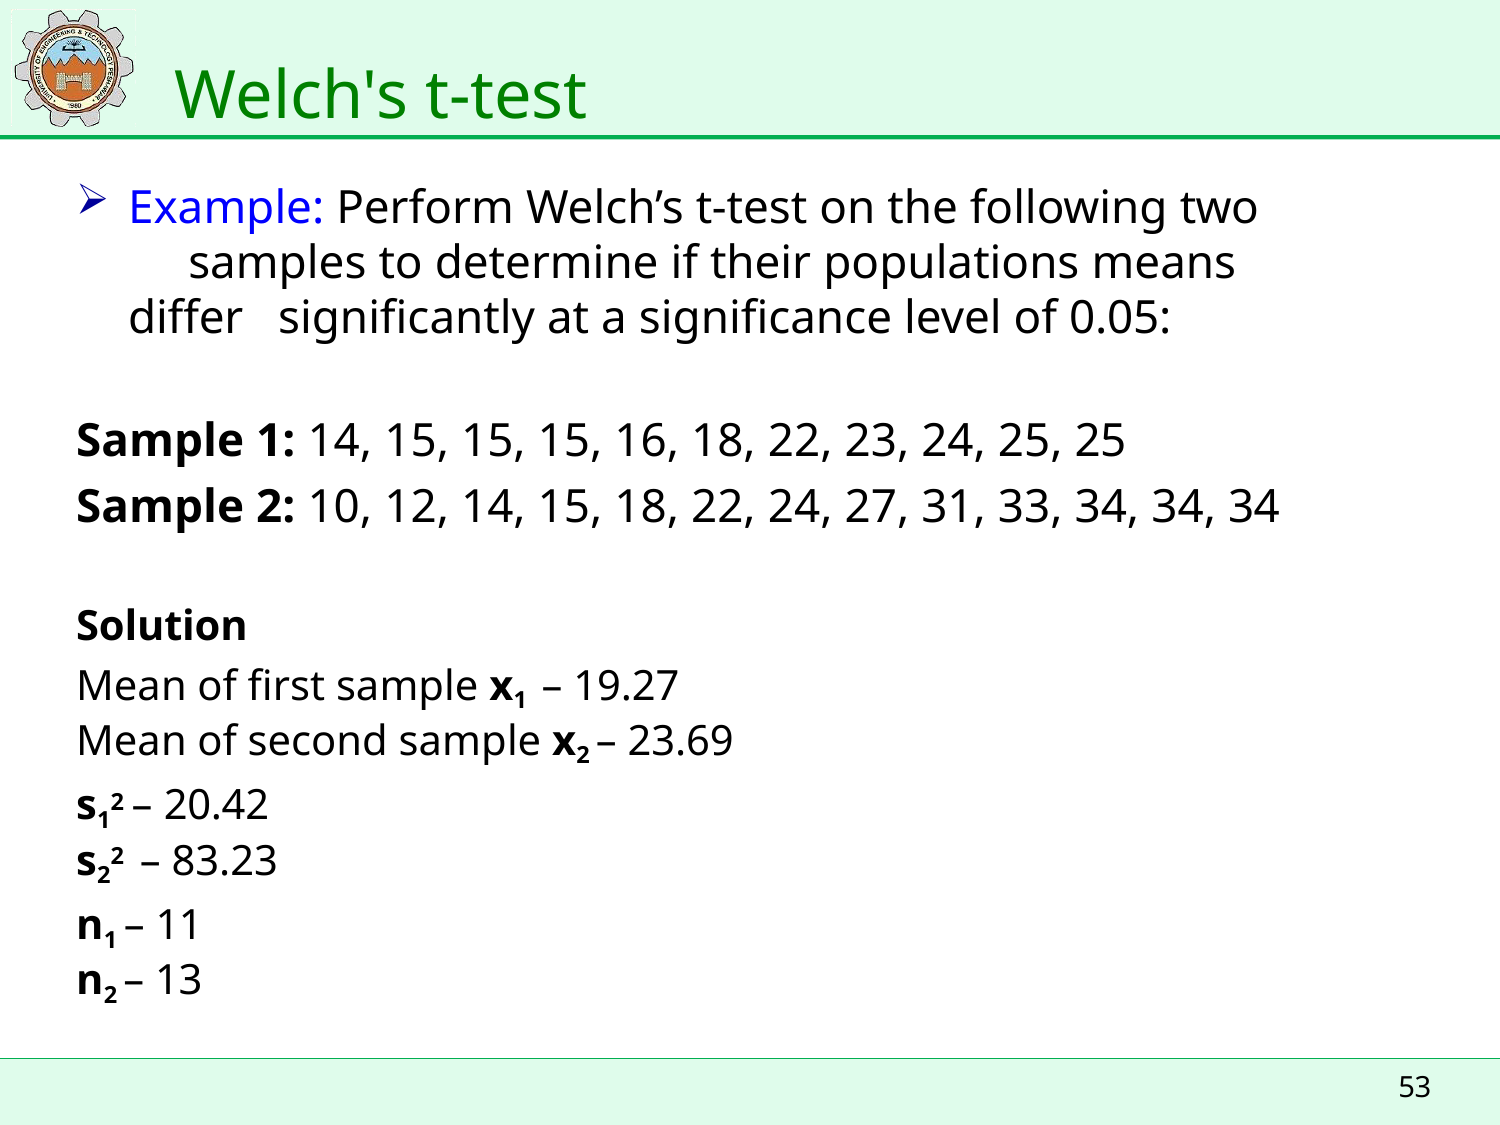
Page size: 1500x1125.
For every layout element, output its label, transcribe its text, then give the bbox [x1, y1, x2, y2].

text_box Example: Perform Welch’s t-test on the following two samples to determine if their populations means differ significantly at a significance level of 0.05: Sample 1: 14, 15, 15, 15, 16, 18, 22, 23, 24, 25, 25 Sample 2: 10, 12, 14, 15, 18, 22, 24, 27, 31, 33, 34, 34, 34 Solution Mean of first sample x1 – 19.27 Mean of second sample x2 – 23.69 s12 – 20.42 s22 – 83.23 n1 – 11 n2 – 13 [67, 175, 1318, 1008]
picture [11, 9, 136, 127]
slide_number 53 [1391, 1068, 1443, 1114]
title Welch's t-test [173, 50, 1392, 241]
